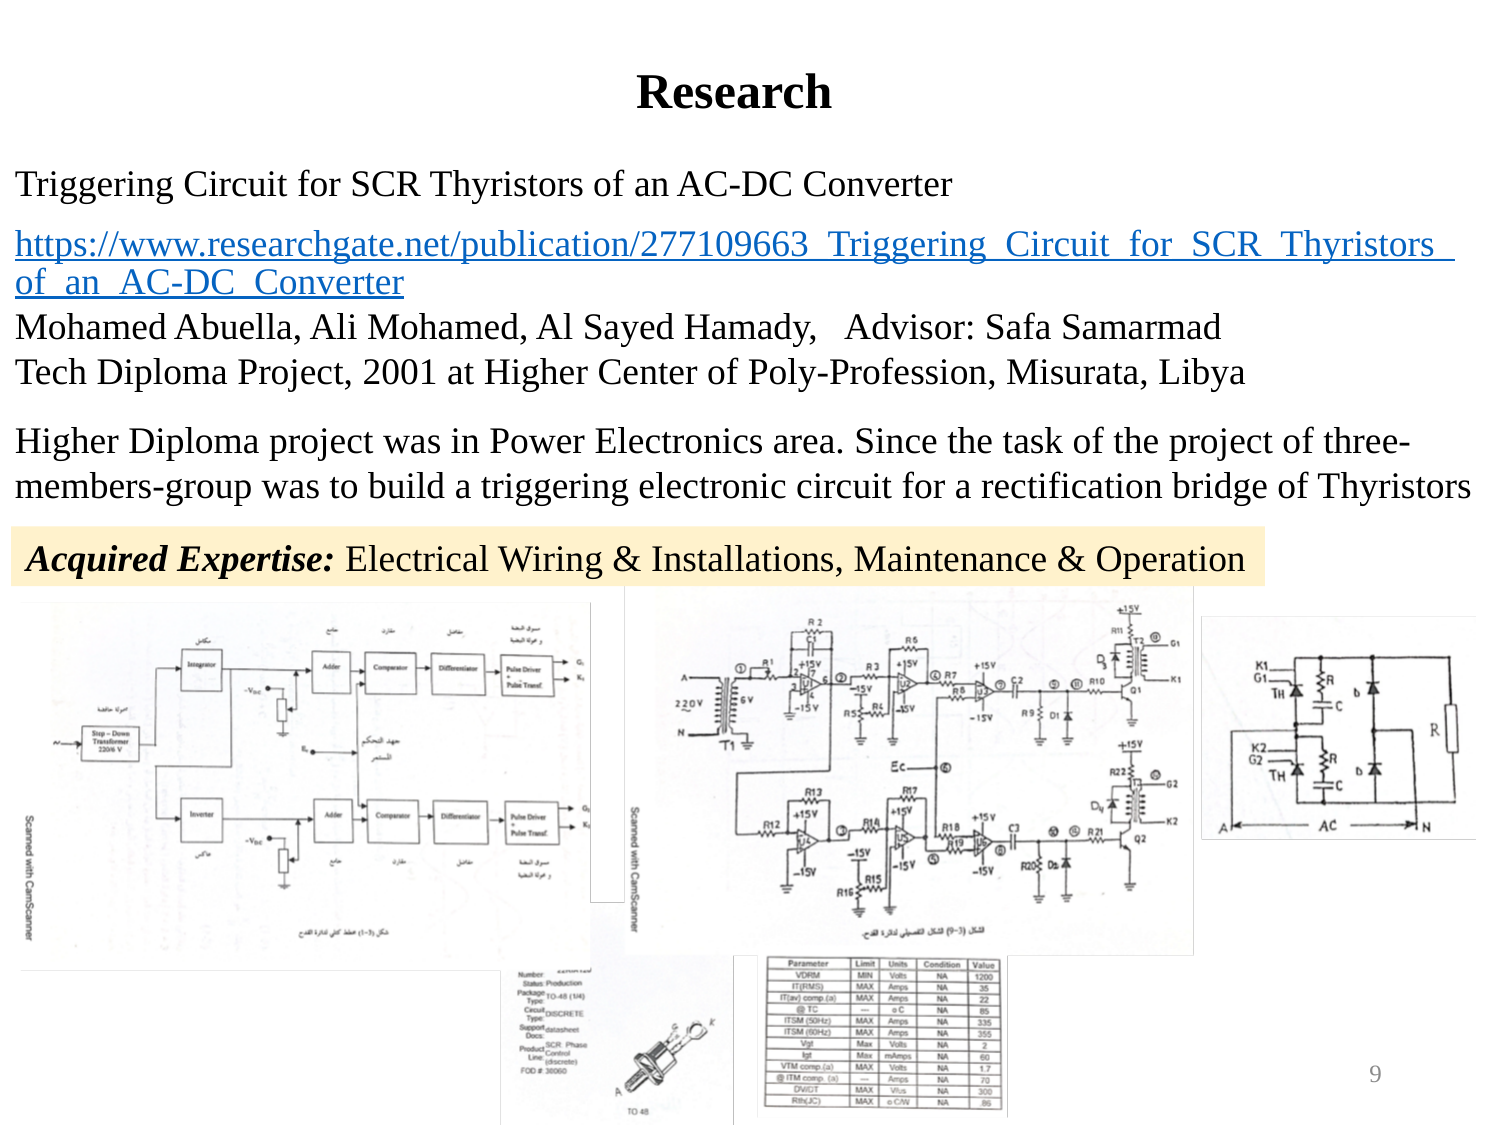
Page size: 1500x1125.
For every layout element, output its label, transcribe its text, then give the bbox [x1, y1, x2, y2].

text_box Higher Diploma project was in Power Electronics area. Since the task of the project of three-members-group was to build a triggering electronic circuit for a rectification bridge of Thyristors [0, 408, 1492, 514]
text_box Triggering Circuit for SCR Thyristors of an AC-DC Converter [0, 151, 1182, 211]
text_box https://www.researchgate.net/publication/277109663_Triggering_Circuit_for_SCR_Thyristors_of_an_AC-DC_Converter Mohamed Abuella, Ali Mohamed, Al Sayed Hamady, Advisor: Safa Samarmad Tech Diploma Project, 2001 at Higher Center of Poly-Profession, Misurata, Libya [0, 211, 1476, 362]
text_box Acquired Expertise: Electrical Wiring & Installations, Maintenance & Operation [11, 526, 1265, 587]
text_box Research [177, 51, 1291, 127]
picture [20, 582, 1476, 1125]
